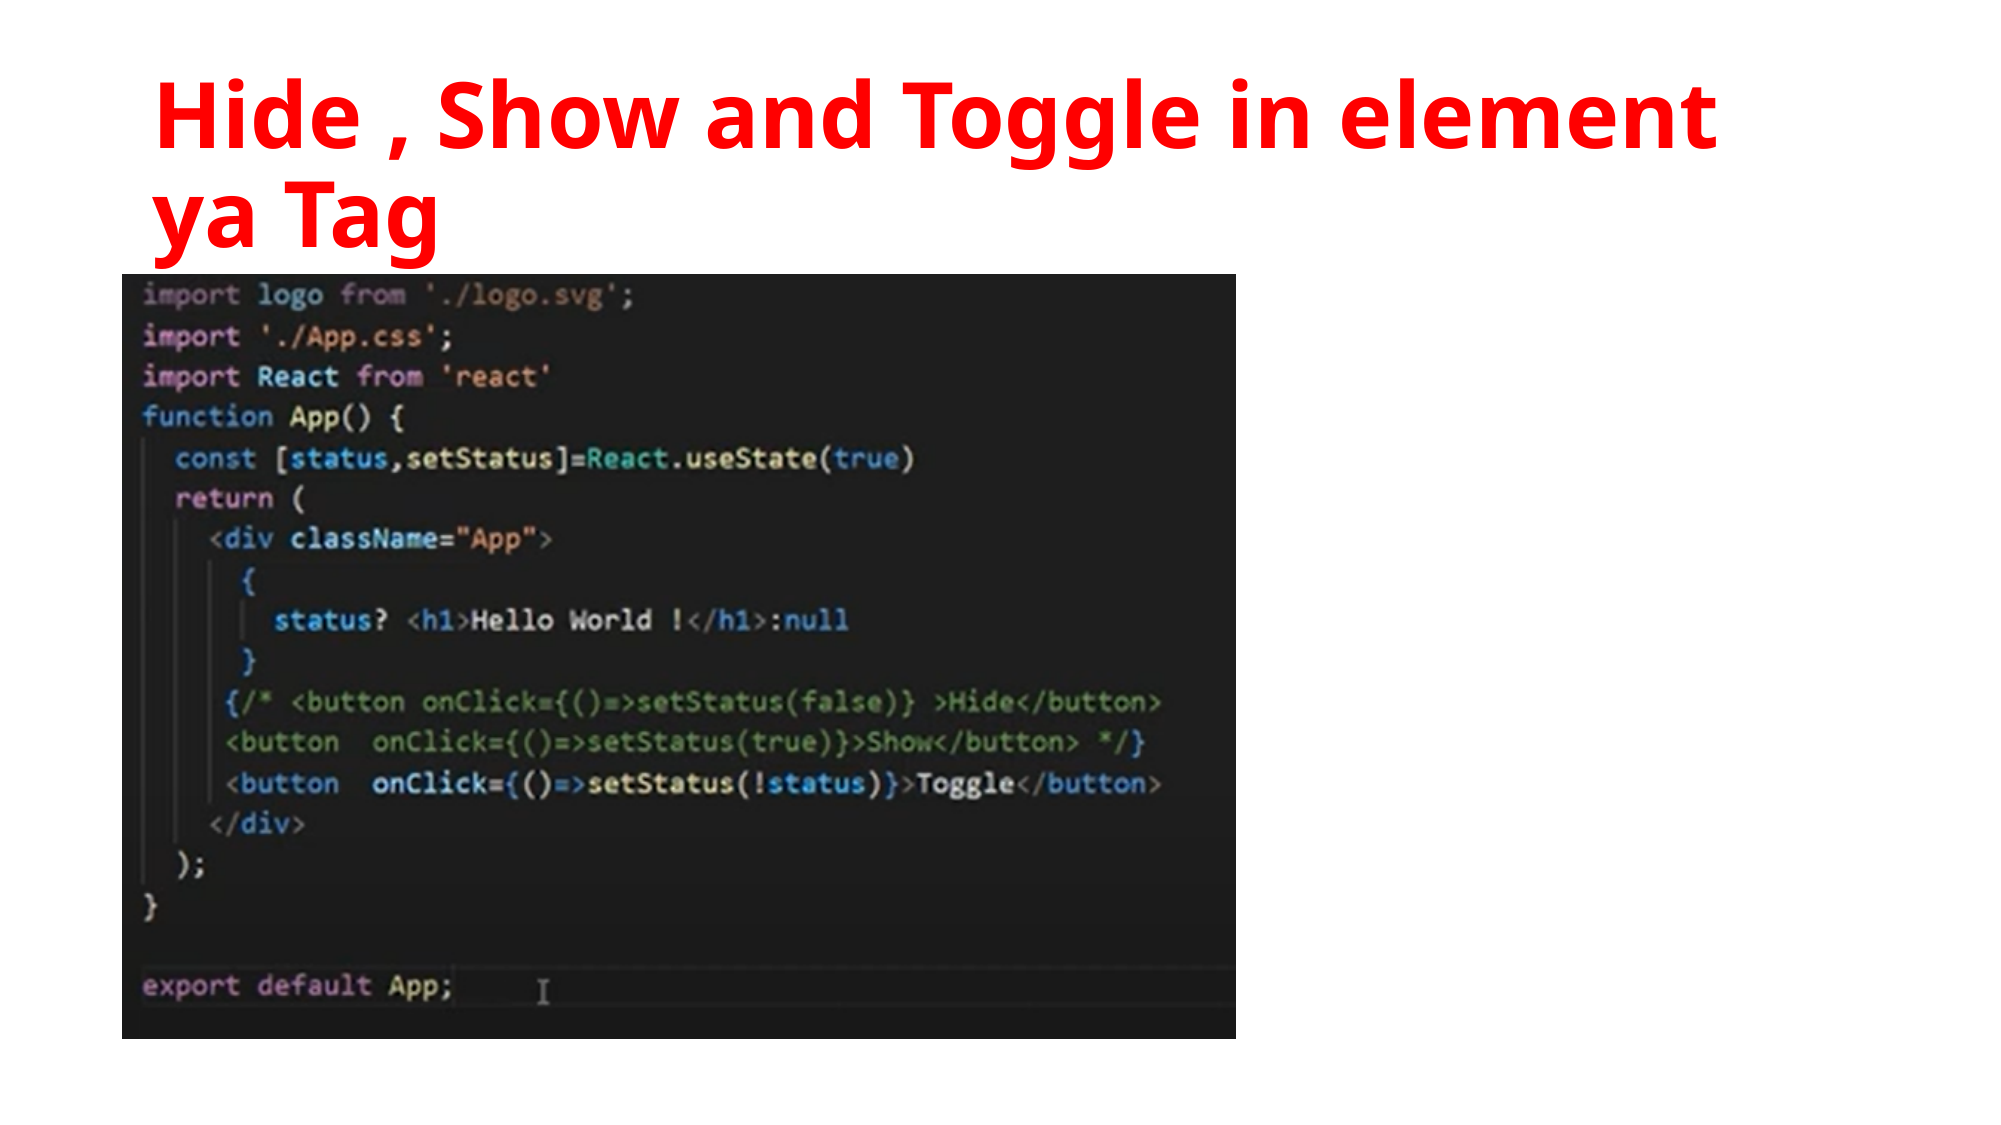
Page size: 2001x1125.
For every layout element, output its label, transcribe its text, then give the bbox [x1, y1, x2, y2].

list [122, 274, 1236, 1039]
title Hide , Show and Toggle in element ya Tag [137, 59, 1863, 278]
